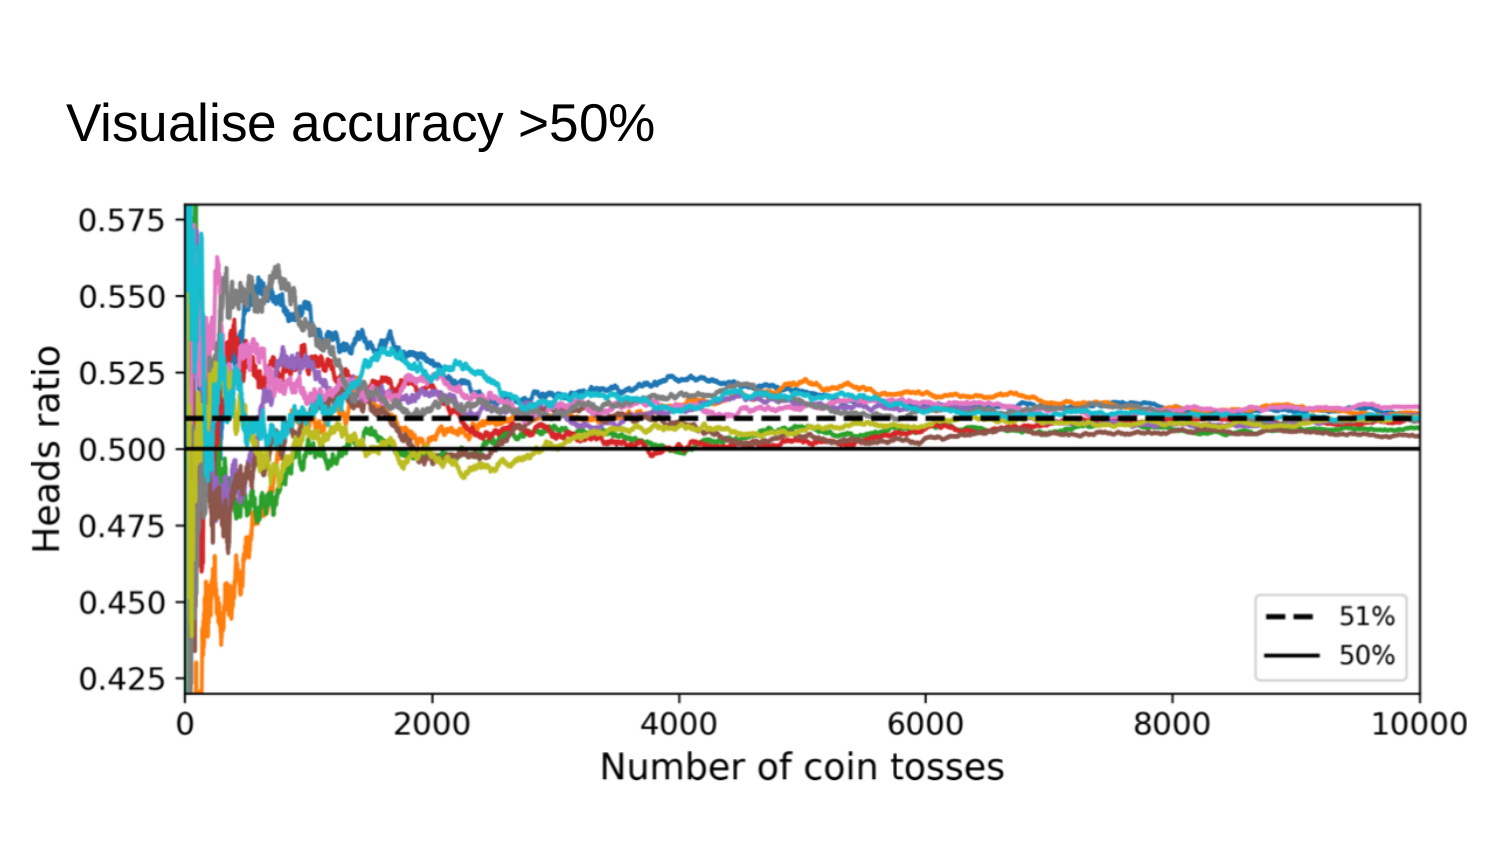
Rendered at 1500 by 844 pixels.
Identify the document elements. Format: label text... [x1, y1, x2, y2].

picture [24, 191, 1476, 793]
title Visualise accuracy >50% [51, 72, 1449, 167]
